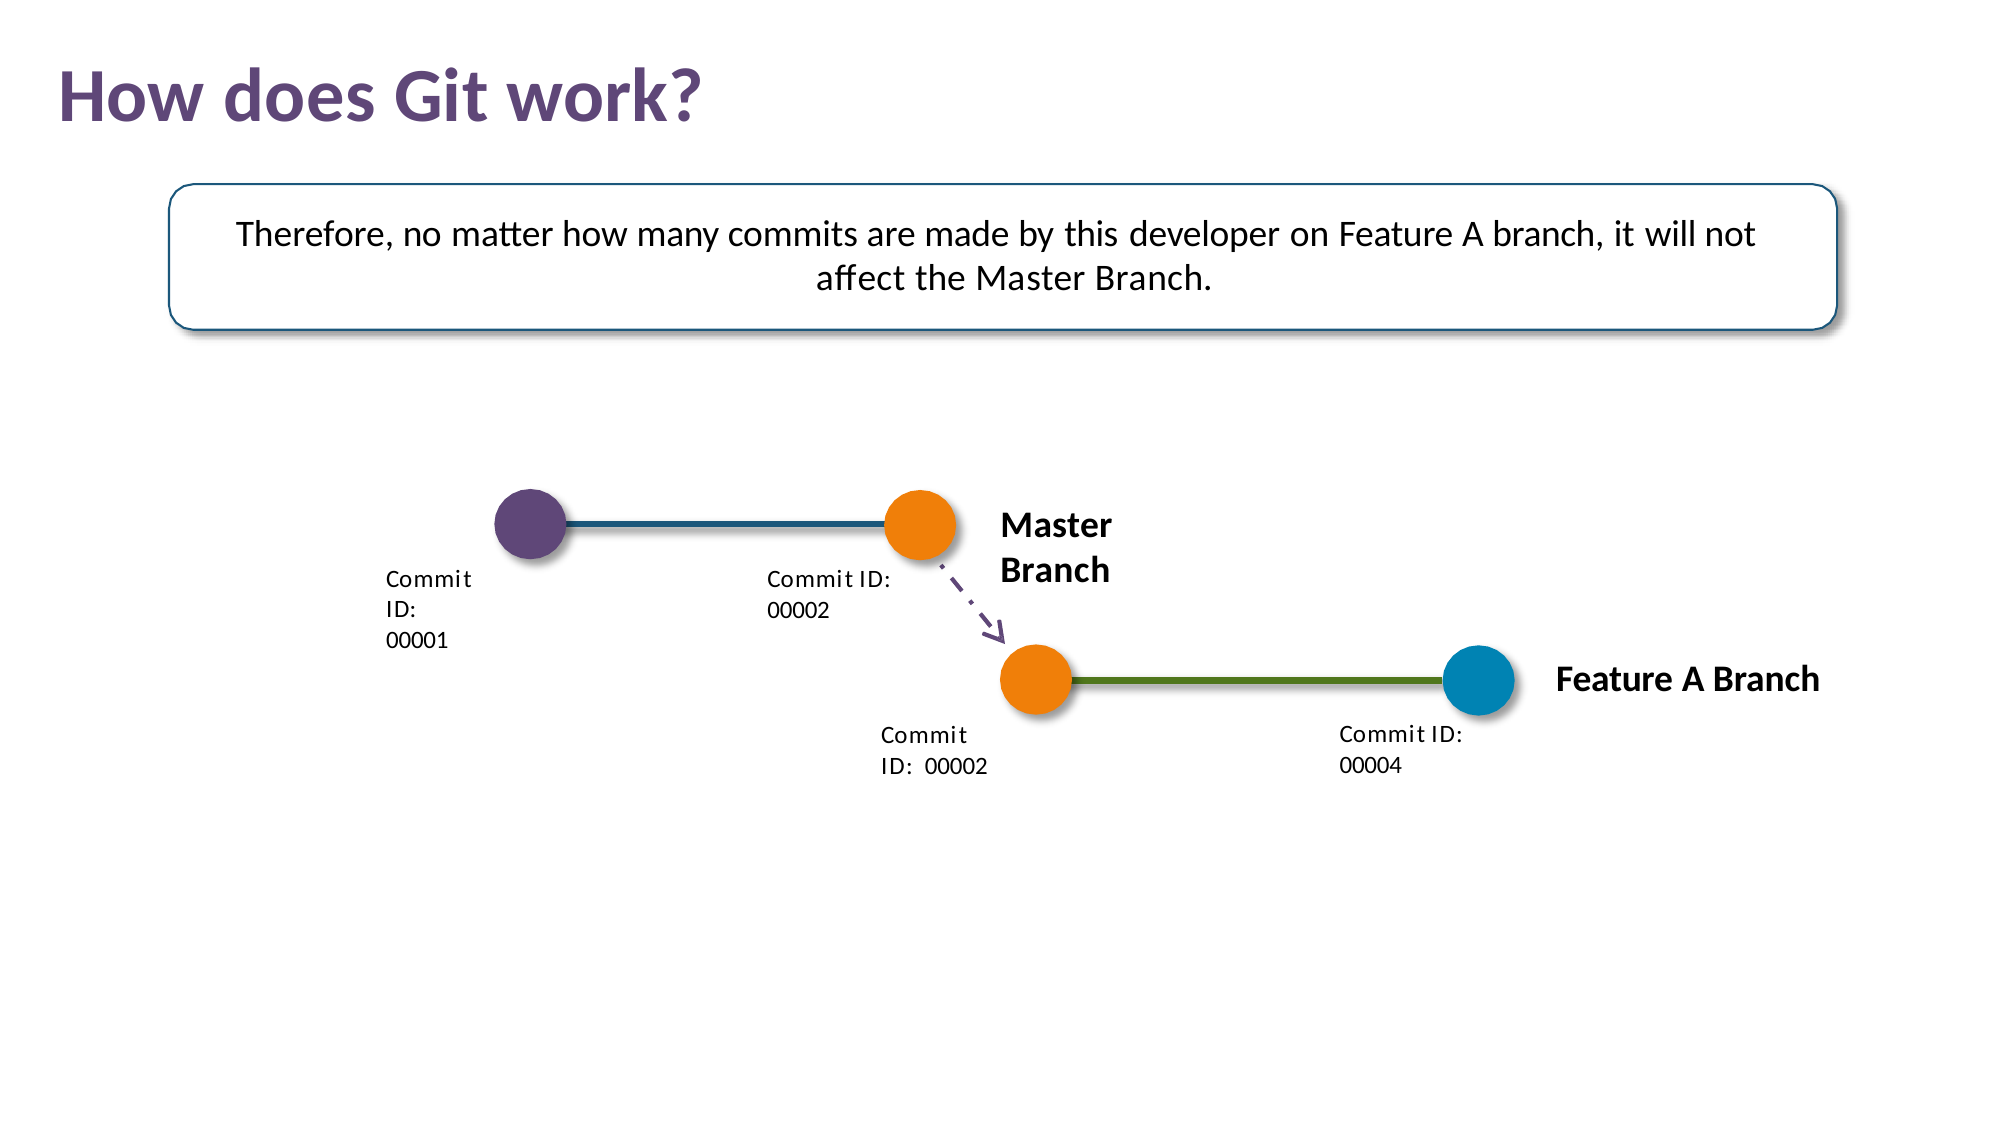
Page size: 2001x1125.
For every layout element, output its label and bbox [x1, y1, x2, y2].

text_box [0, 0, 1992, 1125]
